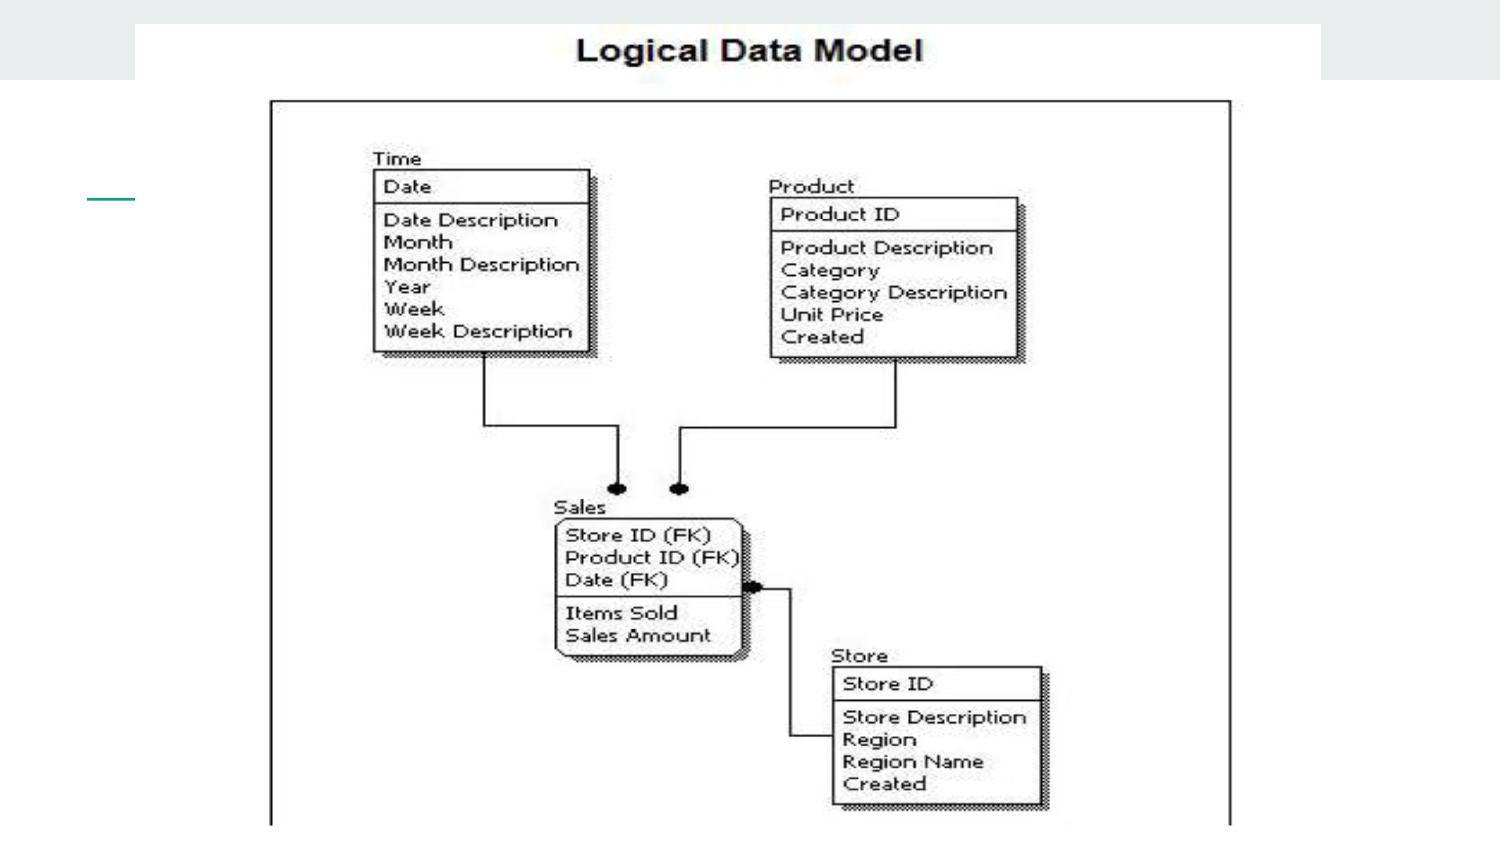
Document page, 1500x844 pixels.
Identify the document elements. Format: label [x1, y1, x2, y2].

picture [135, 24, 1321, 844]
